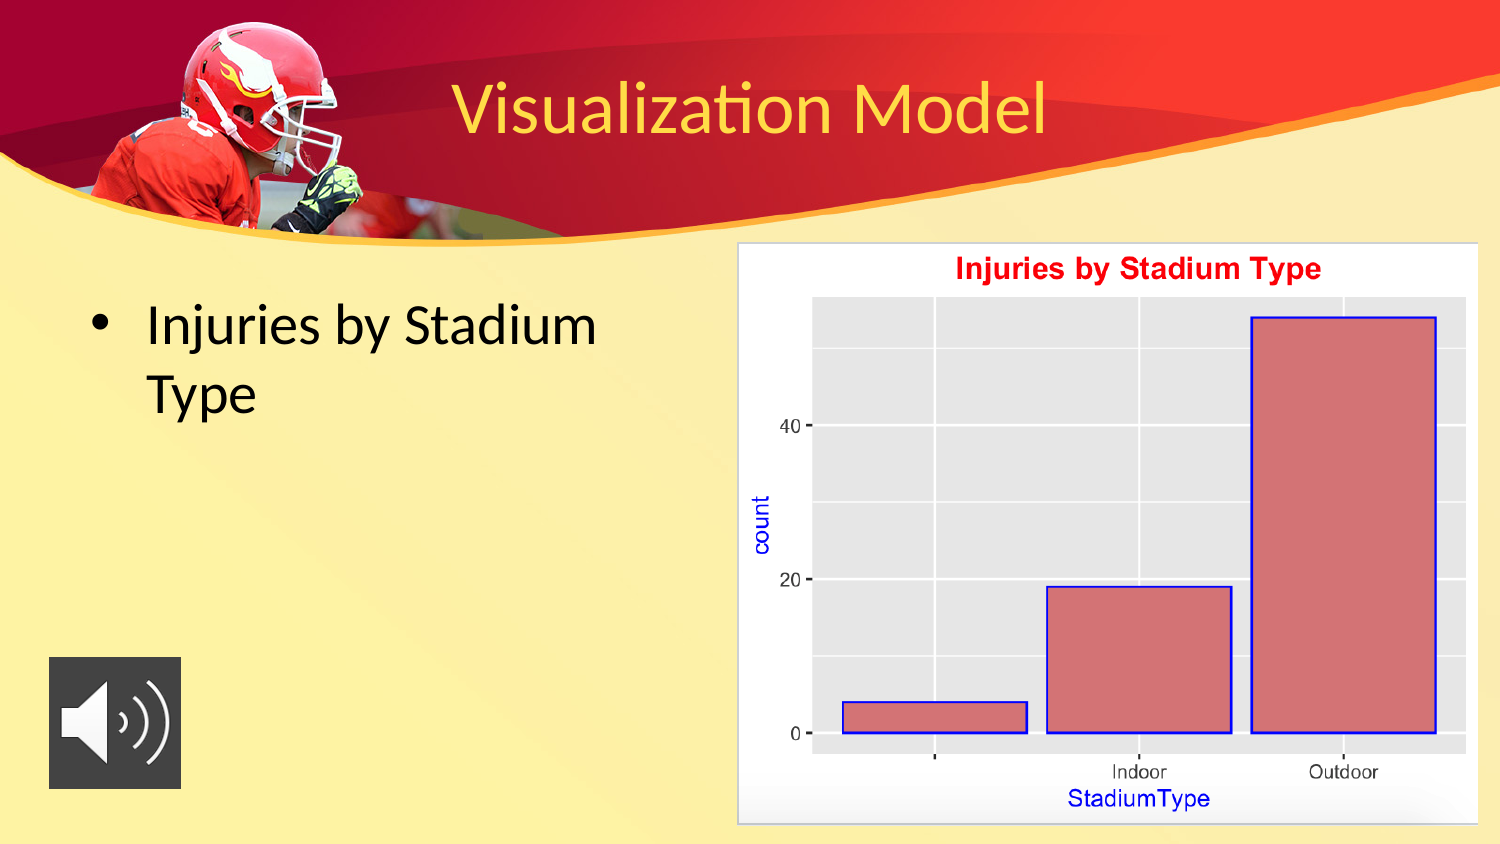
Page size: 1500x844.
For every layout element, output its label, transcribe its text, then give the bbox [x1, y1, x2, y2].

picture [0, 0, 1500, 844]
title Visualization Model [75, 33, 1425, 175]
list Injuries by Stadium Type [75, 196, 738, 754]
